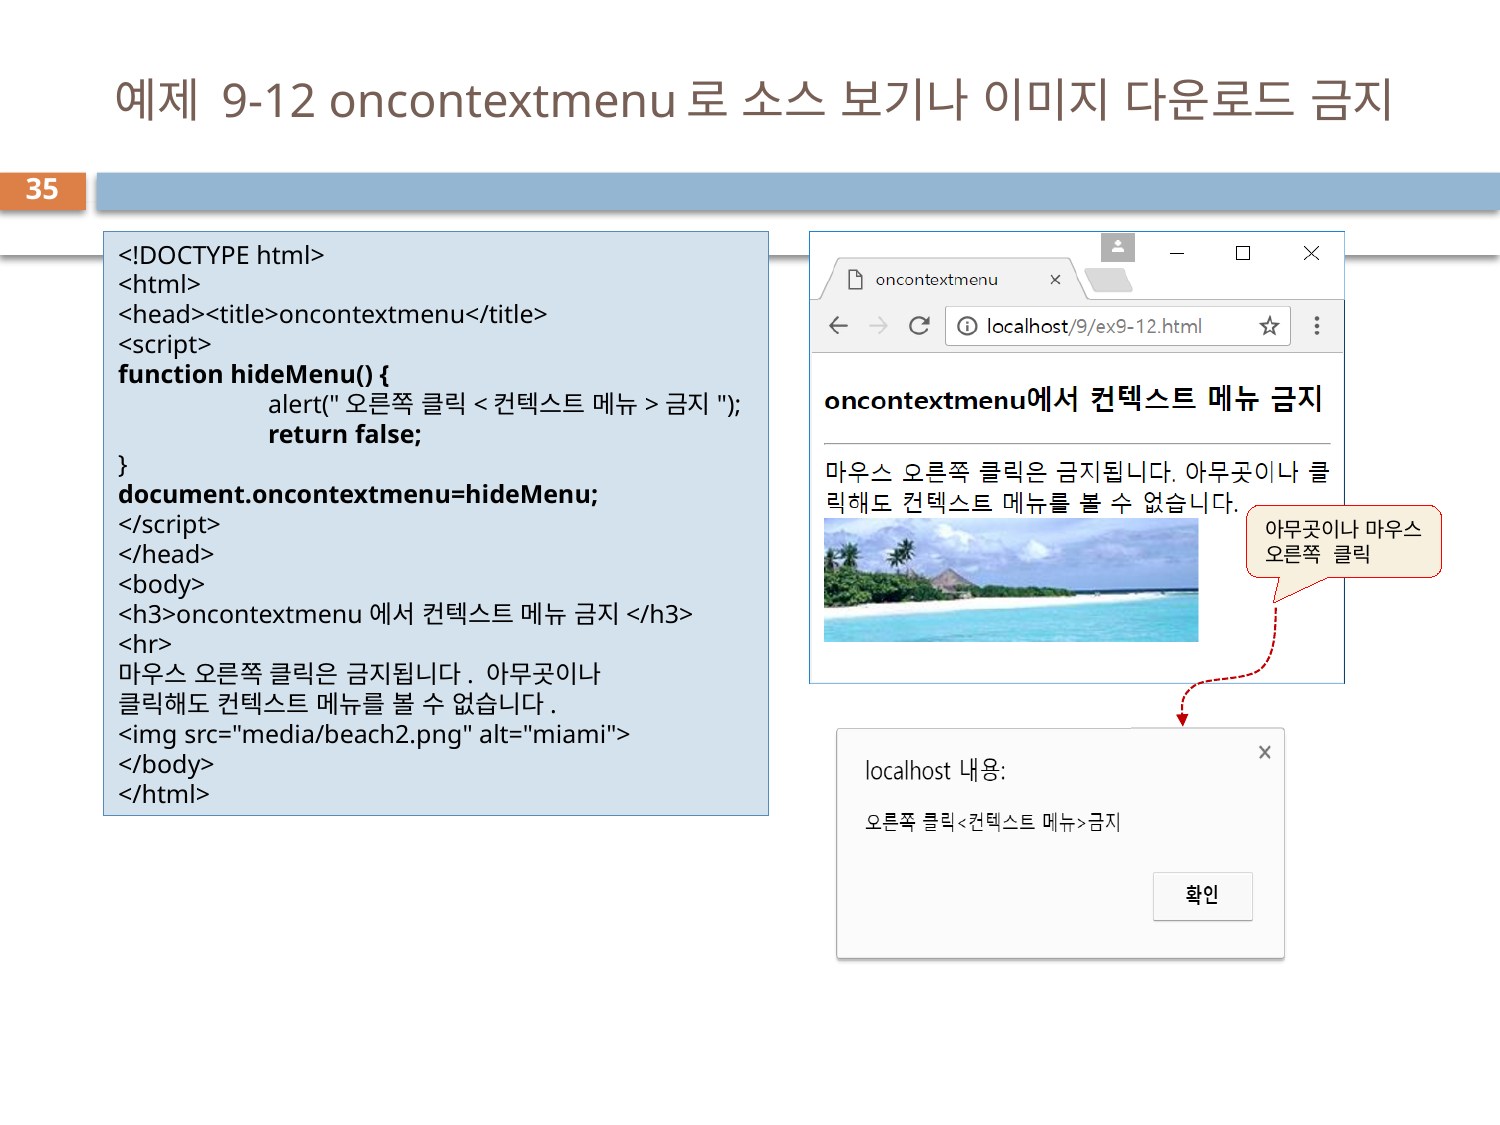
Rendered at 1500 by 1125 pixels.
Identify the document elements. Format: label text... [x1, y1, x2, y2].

picture [808, 231, 1345, 684]
text_box <!DOCTYPE html> <html> <head><title>oncontextmenu</title> <script> function hideMenu() { alert("오른쪽 클릭<컨텍스트 메뉴>금지"); return false; } document.oncontextmenu=hideMenu; </script> </head> <body> <h3>oncontextmenu에서 컨텍스트 메뉴 금지</h3> <hr> 마우스 오른쪽 클릭은 금지됩니다. 아무곳이나 클릭해도 컨텍스트 메뉴를 볼 수 없습니다. <img src="media/beach2.png" alt="miami"> </body> </html> [103, 231, 769, 816]
slide_number 35 [0, 170, 87, 211]
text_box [832, 721, 1293, 971]
text_box [1176, 694, 1209, 720]
text_box 아무곳이나 마우스 오른쪽 클릭 [1349, 505, 1442, 578]
title 예제 9-12 oncontextmenu로 소스 보기나 이미지 다운로드 금지 [99, 37, 1438, 161]
